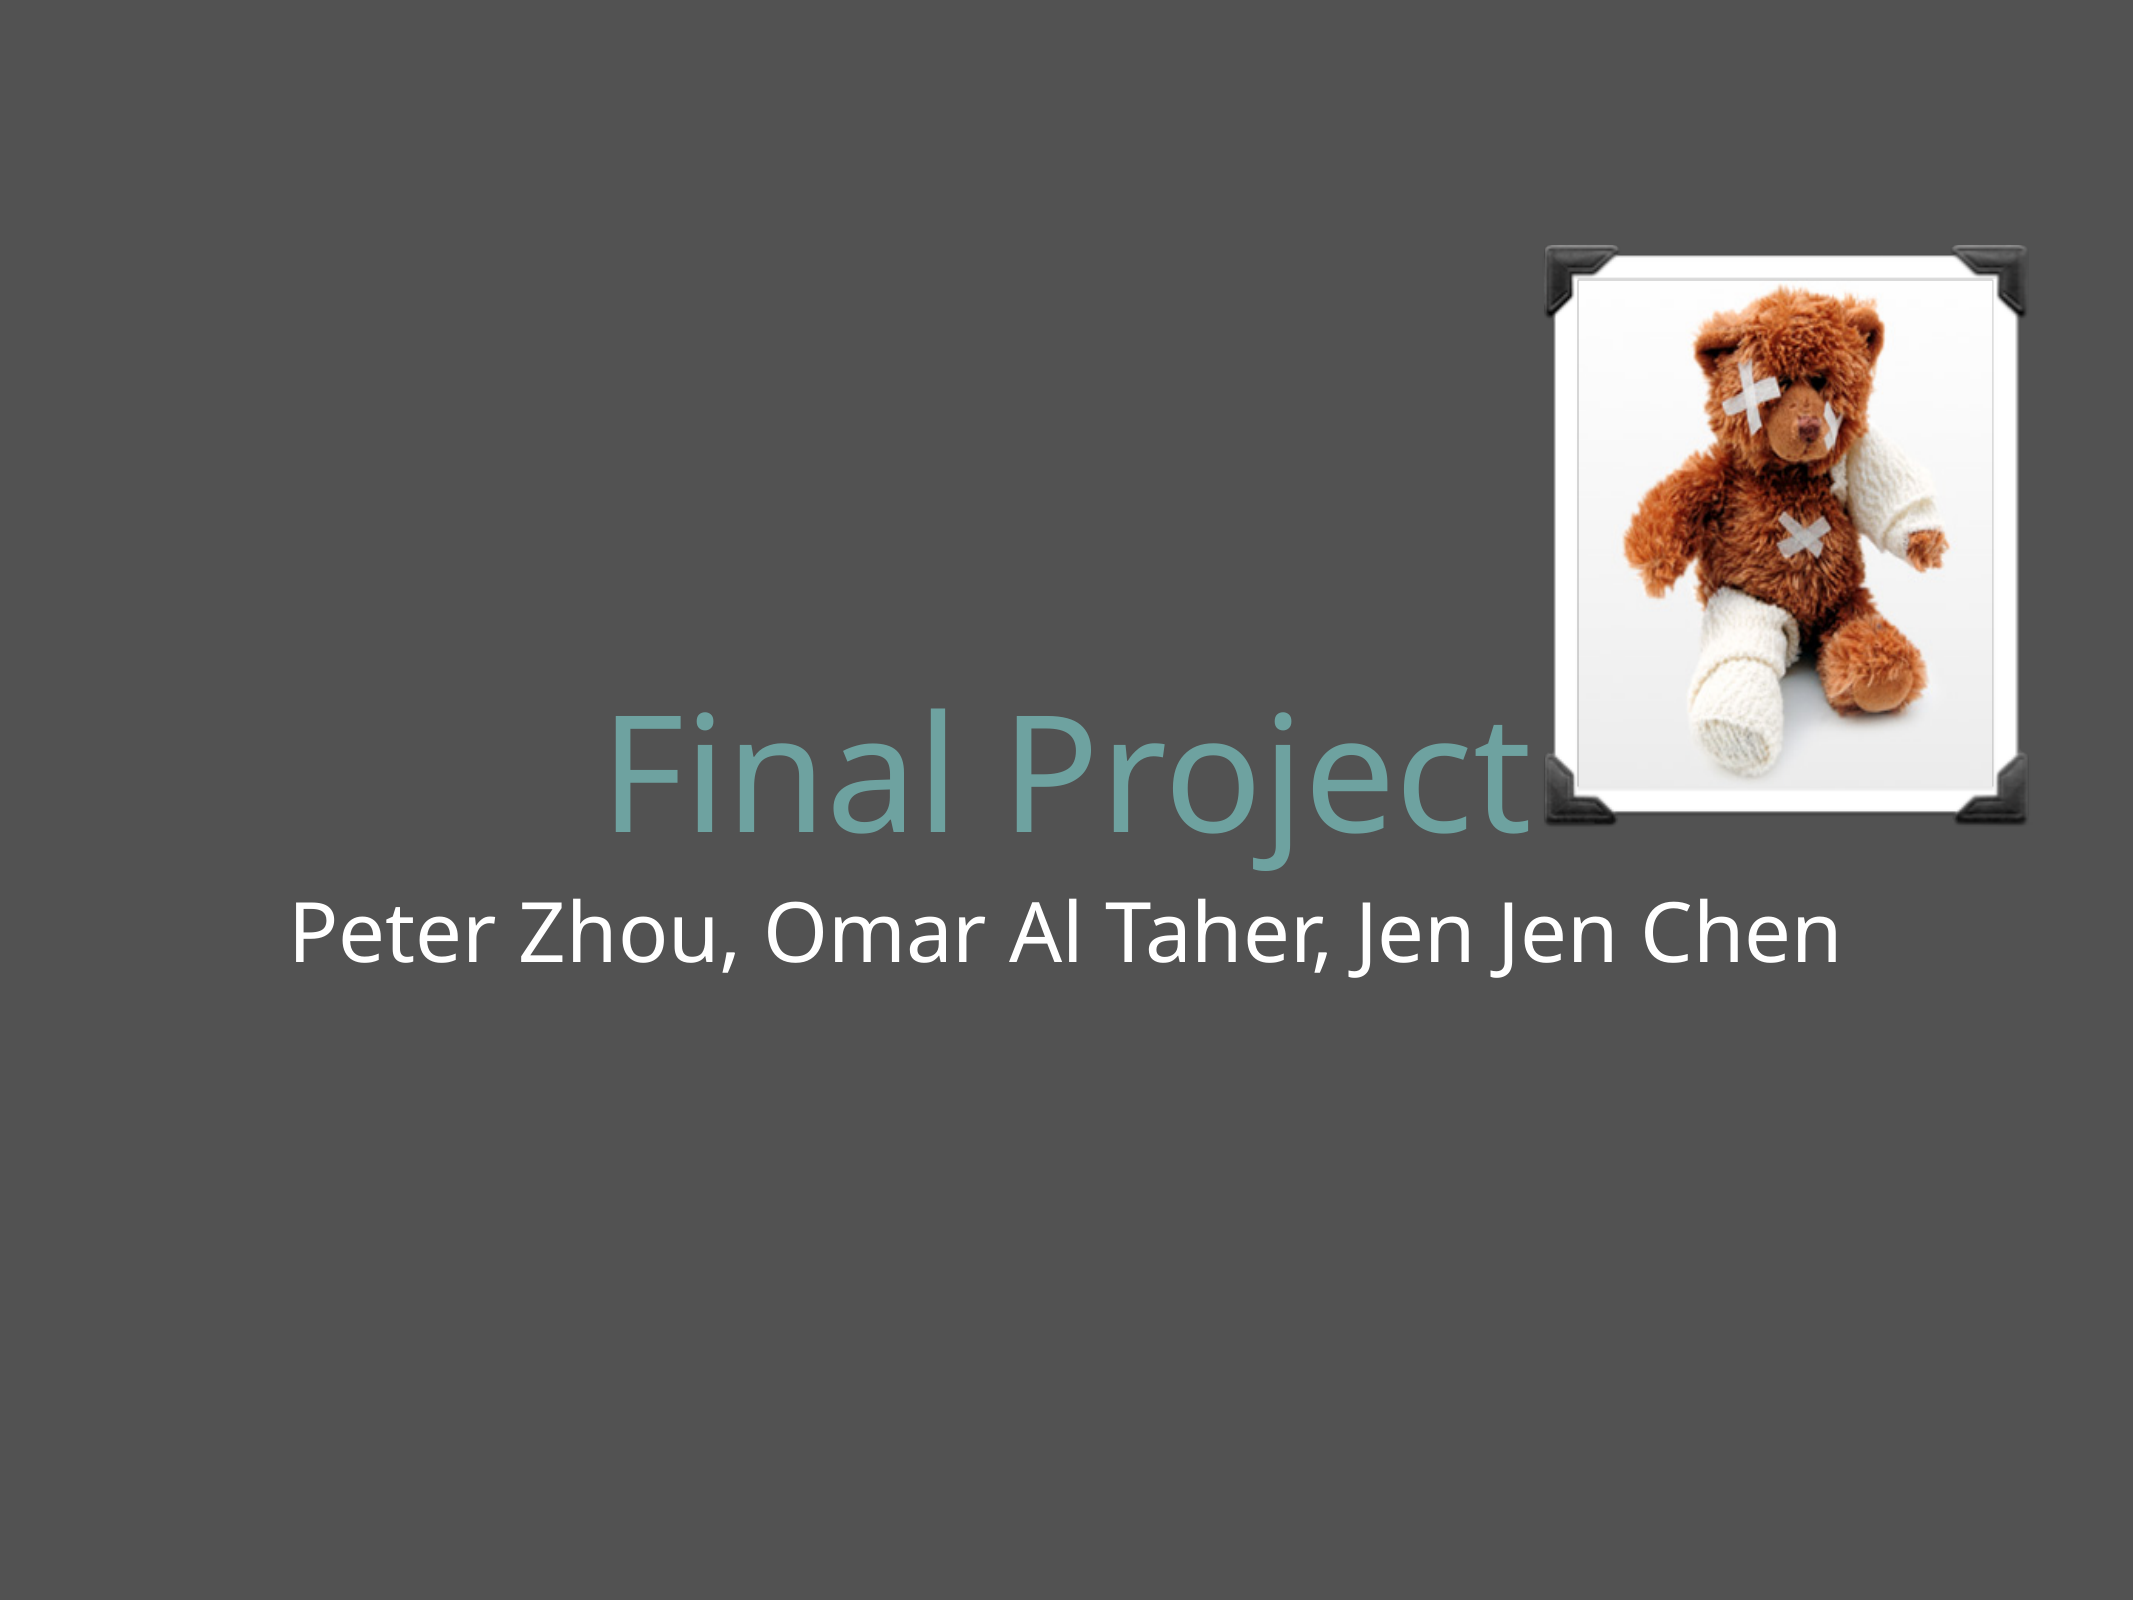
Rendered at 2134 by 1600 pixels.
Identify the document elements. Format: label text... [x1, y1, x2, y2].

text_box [1541, 243, 2033, 832]
subtitle Peter Zhou, Omar Al Taher, Jen Jen Chen [128, 870, 2005, 1109]
title Final Project [128, 247, 2005, 870]
